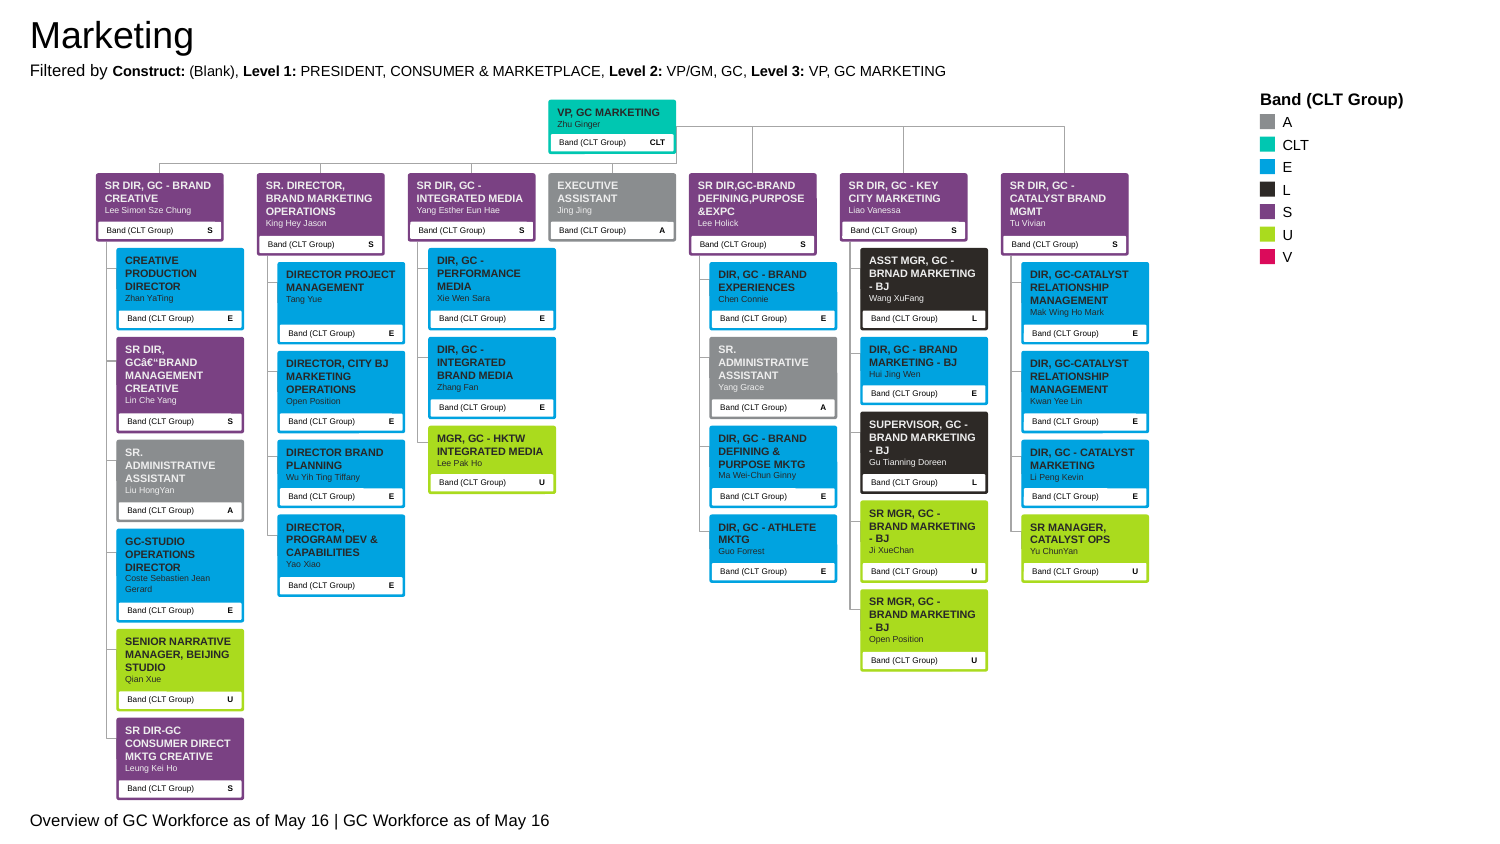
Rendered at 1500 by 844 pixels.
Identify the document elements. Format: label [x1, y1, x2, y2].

text_box [116, 718, 244, 800]
text_box [860, 501, 988, 583]
text_box [0, 440, 405, 522]
text_box [1021, 515, 1149, 583]
text_box [277, 515, 405, 597]
text_box [710, 515, 837, 583]
text_box [116, 529, 244, 622]
text_box [14, 809, 1485, 830]
text_box [428, 426, 556, 494]
text_box [0, 0, 1455, 508]
text_box [116, 629, 244, 711]
text_box [860, 589, 988, 672]
text_box [1001, 173, 1129, 255]
text_box [1259, 89, 1485, 265]
text_box [96, 173, 224, 241]
